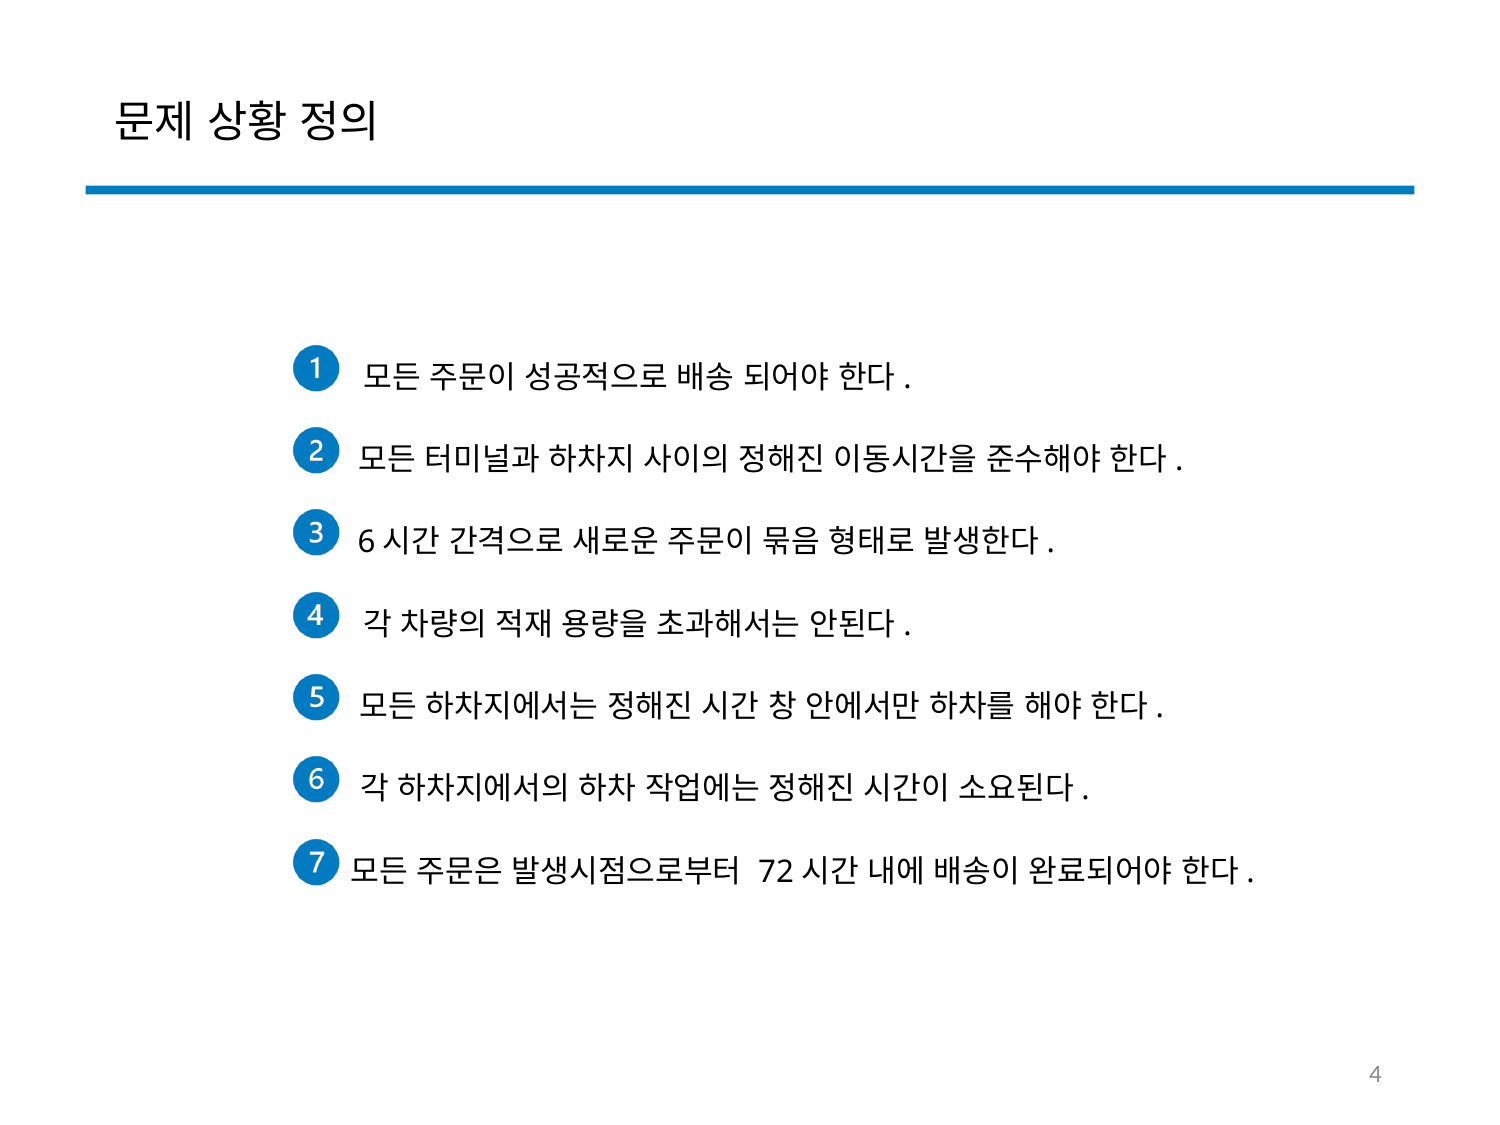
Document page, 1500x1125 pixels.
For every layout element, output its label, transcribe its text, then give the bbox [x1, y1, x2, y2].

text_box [287, 586, 916, 650]
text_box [287, 750, 1091, 815]
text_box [287, 832, 1246, 897]
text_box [287, 421, 1183, 485]
text_box [85, 185, 1415, 195]
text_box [287, 339, 916, 403]
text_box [287, 503, 1053, 568]
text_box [287, 668, 1164, 732]
title 문제 상황 정의 [103, 77, 1397, 171]
slide_number 4 [1059, 1042, 1397, 1103]
